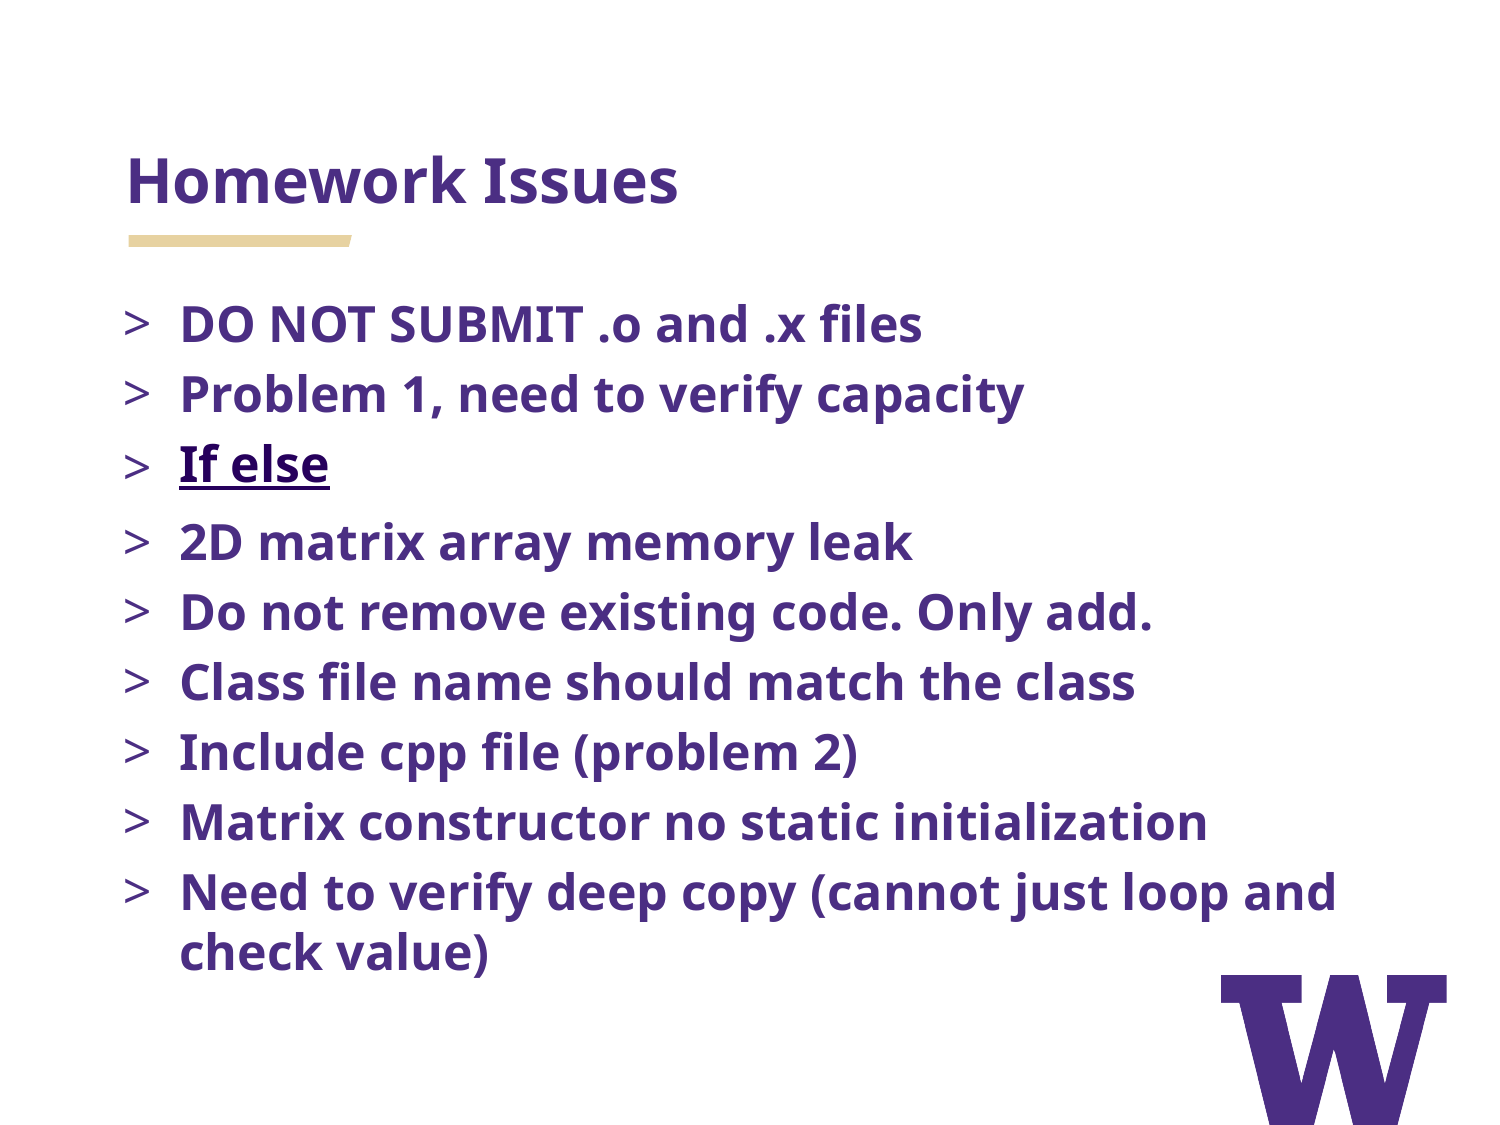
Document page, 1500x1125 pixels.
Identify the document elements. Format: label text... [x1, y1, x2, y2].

title Homework Issues [110, 60, 1453, 224]
list DO NOT SUBMIT .o and .x files Problem 1, need to verify capacity If else 2D matrix array memory leak Do not remove existing code. Only add. Class file name should match the class Include cpp file (problem 2) Matrix constructor no static initialization Need to verify deep copy (cannot just loop and check value) [108, 284, 1453, 944]
picture [1221, 975, 1447, 1125]
picture [128, 235, 352, 247]
